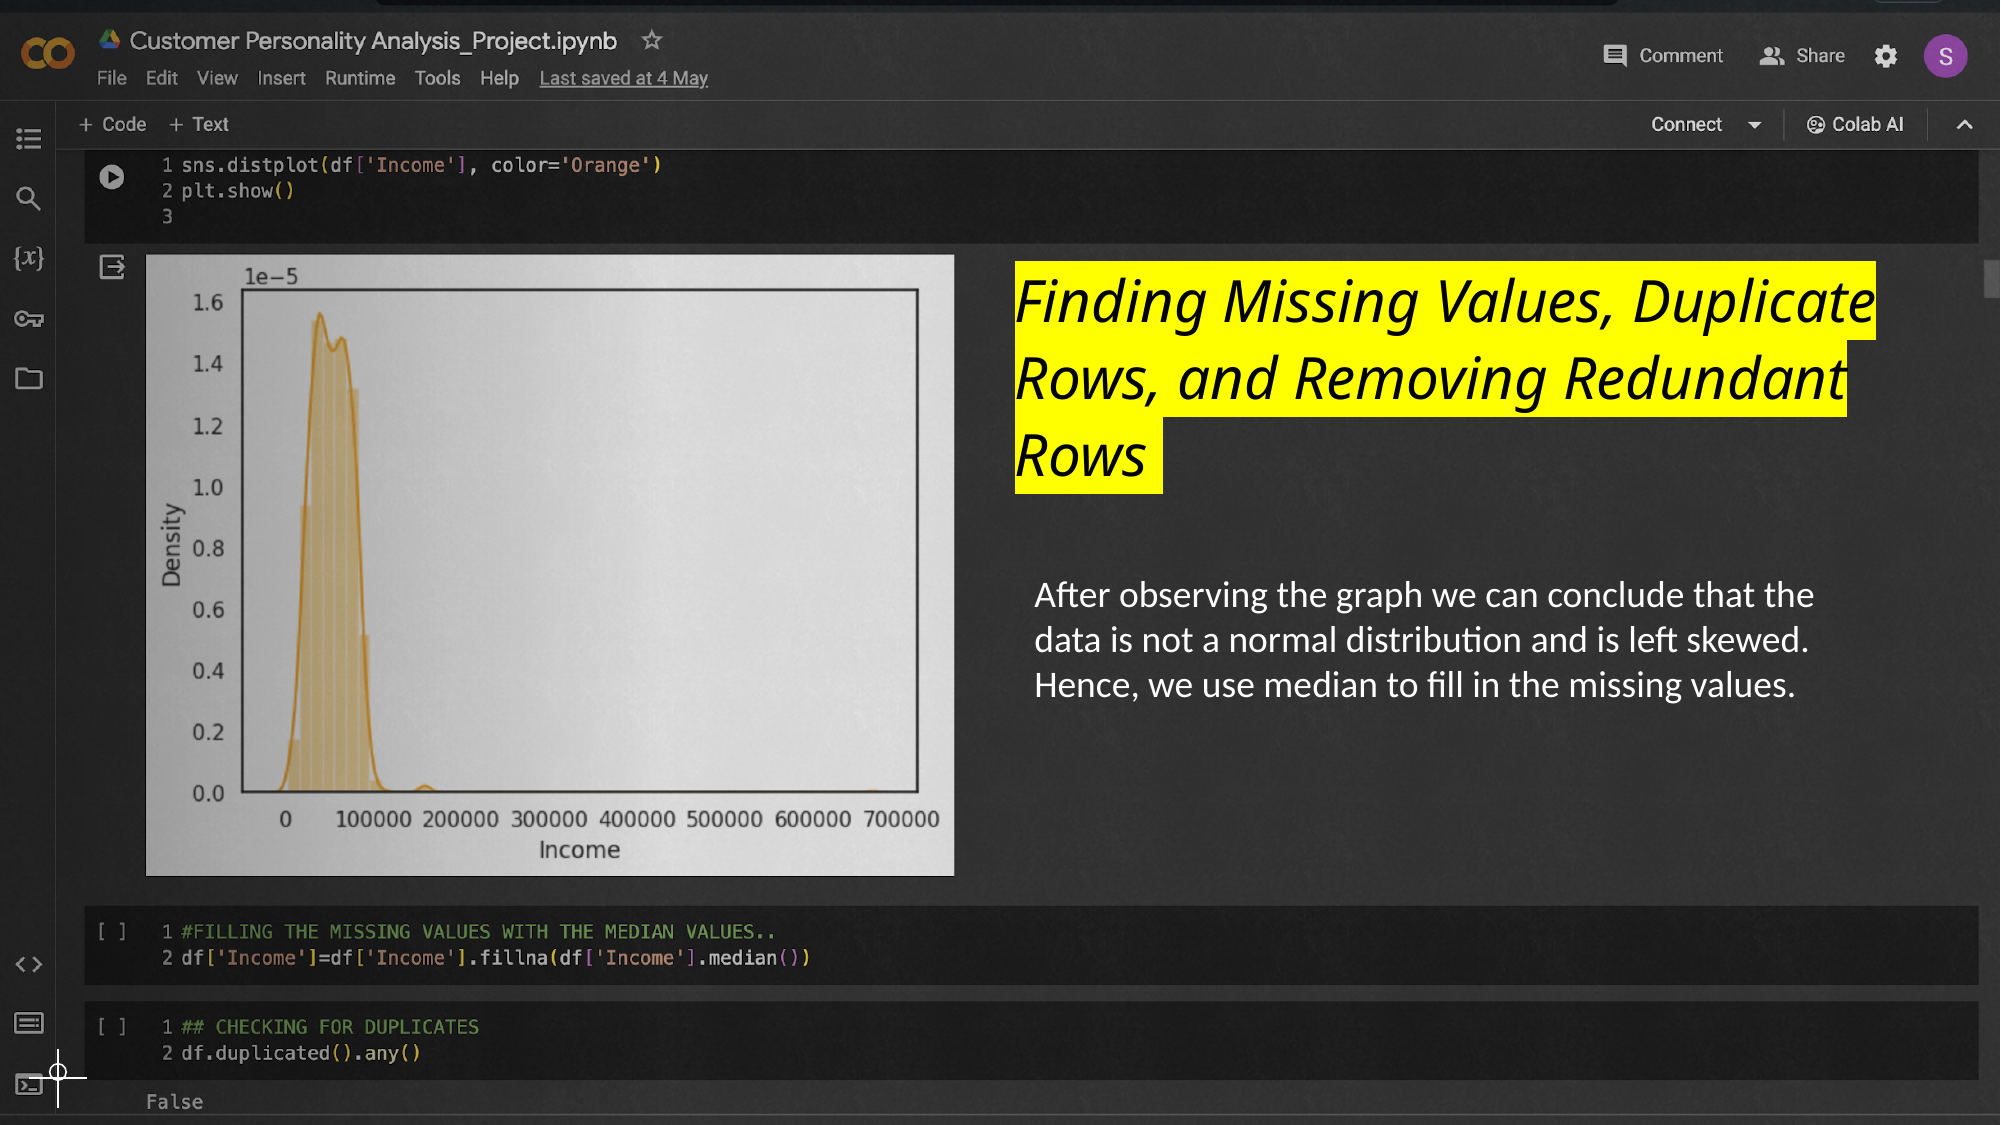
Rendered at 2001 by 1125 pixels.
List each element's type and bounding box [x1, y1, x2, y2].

text_box [28, 1047, 88, 1109]
list [0, 0, 2000, 1125]
